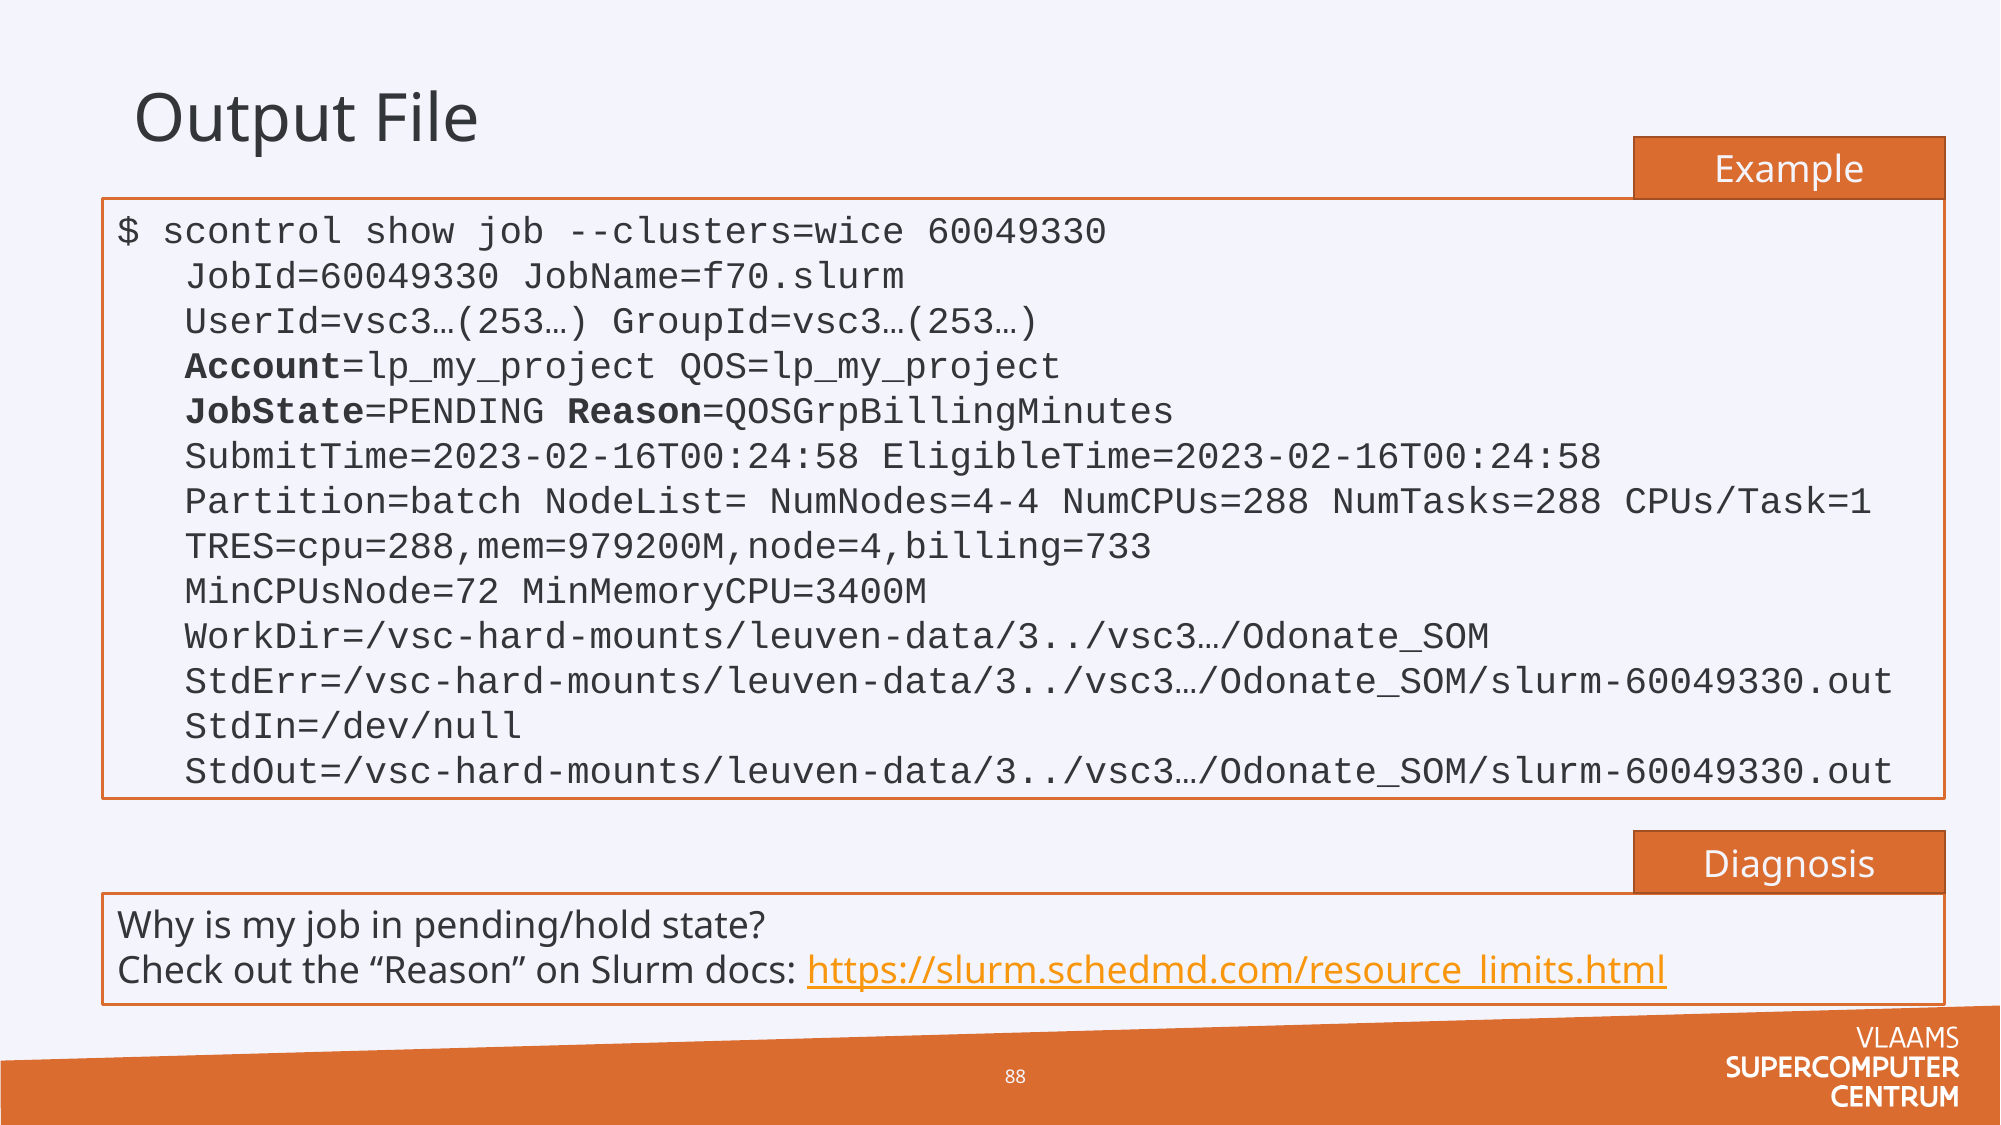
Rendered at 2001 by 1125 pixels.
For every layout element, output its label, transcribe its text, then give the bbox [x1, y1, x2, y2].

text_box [102, 831, 1945, 1000]
picture [1725, 1021, 1960, 1117]
text_box Example [1633, 136, 1946, 200]
text_box $ scontrol show job --clusters=wice 60049330 JobId=60049330 JobName=f70.slurm UserId=vsc3…(253…) GroupId=vsc3…(253…) Account=lp_my_project QOS=lp_my_project JobState=PENDING Reason=QOSGrpBillingMinutes SubmitTime=2023-02-16T00:24:58 EligibleTime=2023-02-16T00:24:58 Partition=batch NodeList= NumNodes=4-4 NumCPUs=288 NumTasks=288 CPUs/Task=1 TRES=cpu=288,mem=979200M,node=4,billing=733 MinCPUsNode=72 MinMemoryCPU=3400M WorkDir=/vsc-hard-mounts/leuven-data/3../vsc3…/Odonate_SOM StdErr=/vsc-hard-mounts/leuven-data/3../vsc3…/Odonate_SOM/slurm-60049330.out StdIn=/dev/null StdOut=/vsc-hard-mounts/leuven-data/3../vsc3…/Odonate_SOM/slurm-60049330.out [102, 198, 1945, 799]
text_box Output File [118, 54, 1941, 185]
slide_number 88 [958, 1047, 1042, 1108]
